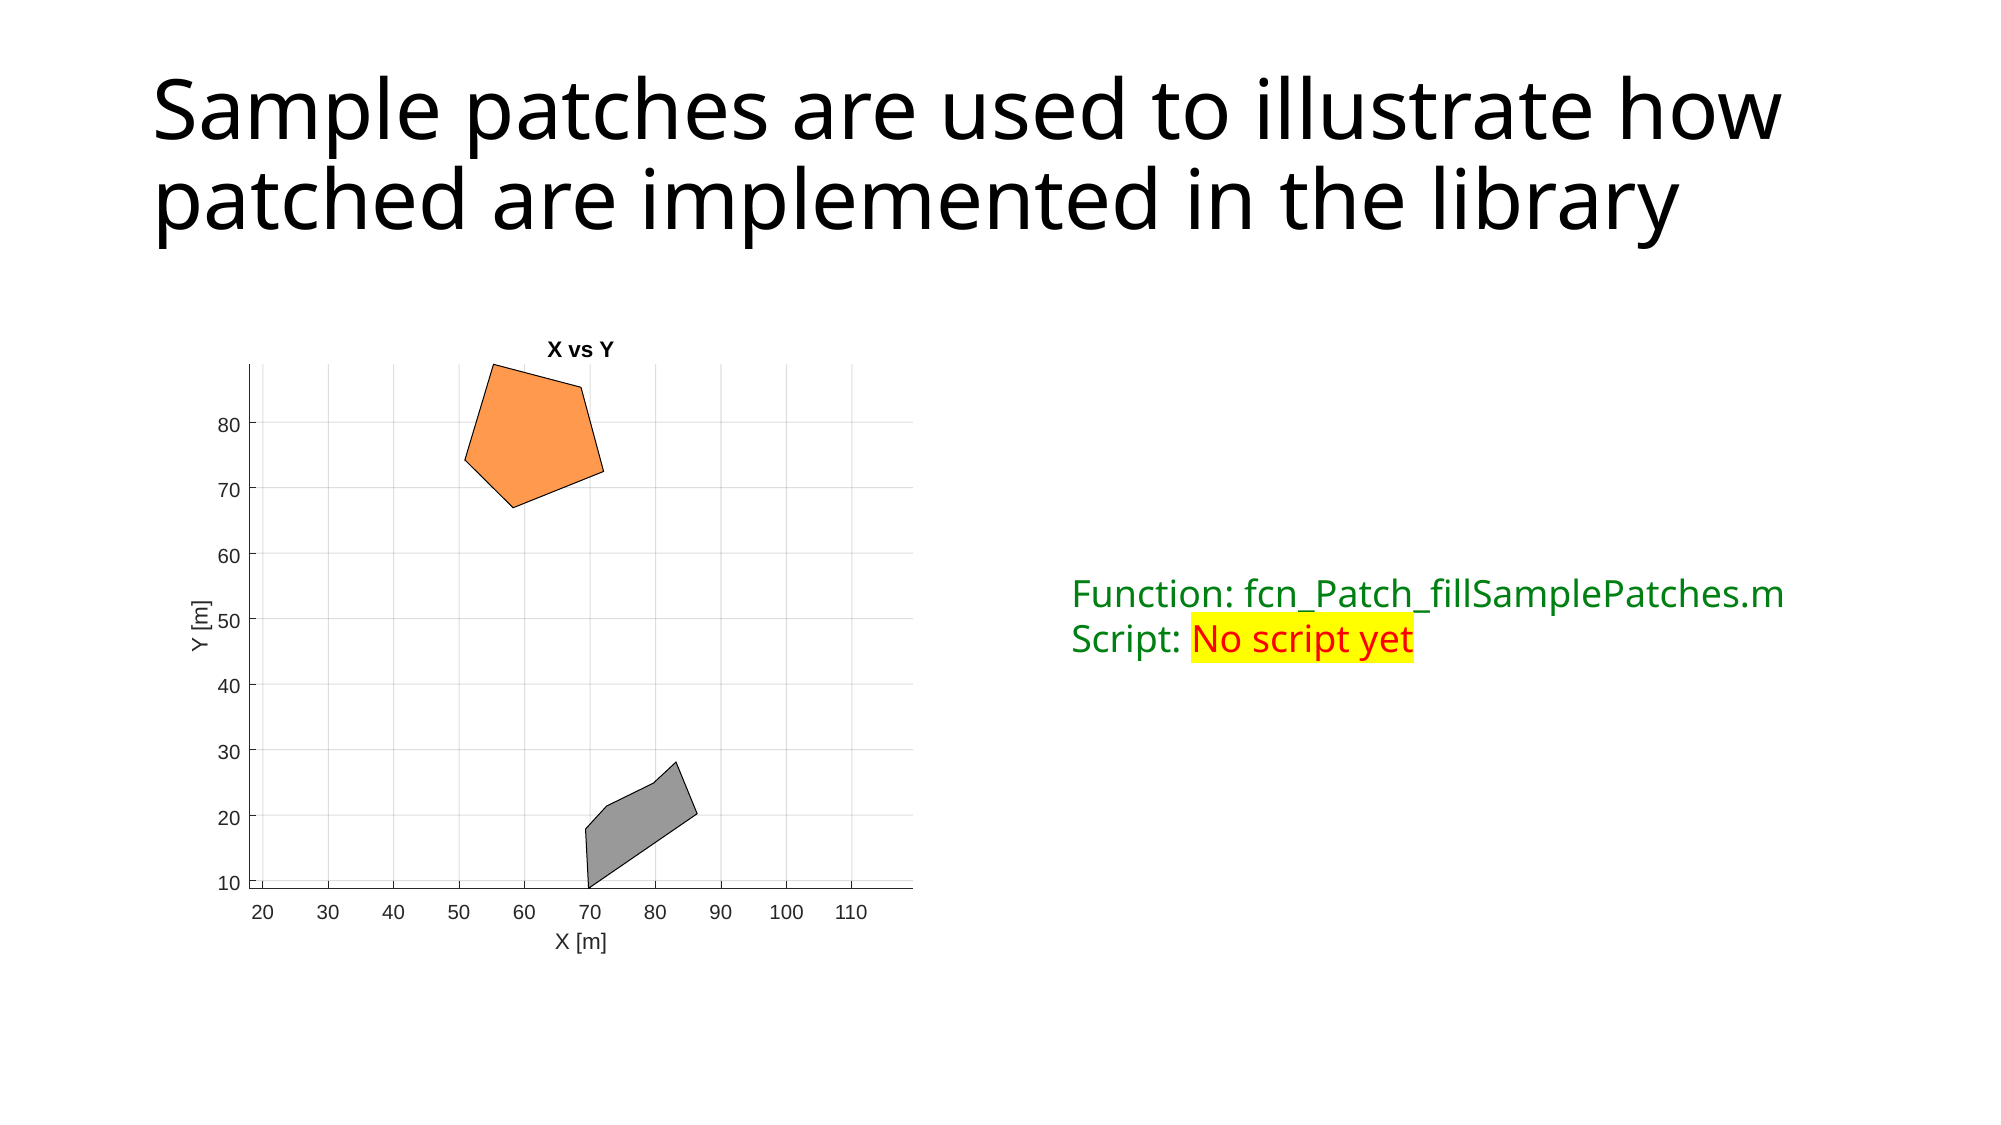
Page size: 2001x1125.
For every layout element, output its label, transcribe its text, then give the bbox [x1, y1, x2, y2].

text_box Function: fcn_Patch_fillSamplePatches.m Script: No script yet [1056, 562, 2000, 668]
title Sample patches are used to illustrate how patched are implemented in the library [137, 48, 1863, 267]
picture [137, 316, 993, 959]
